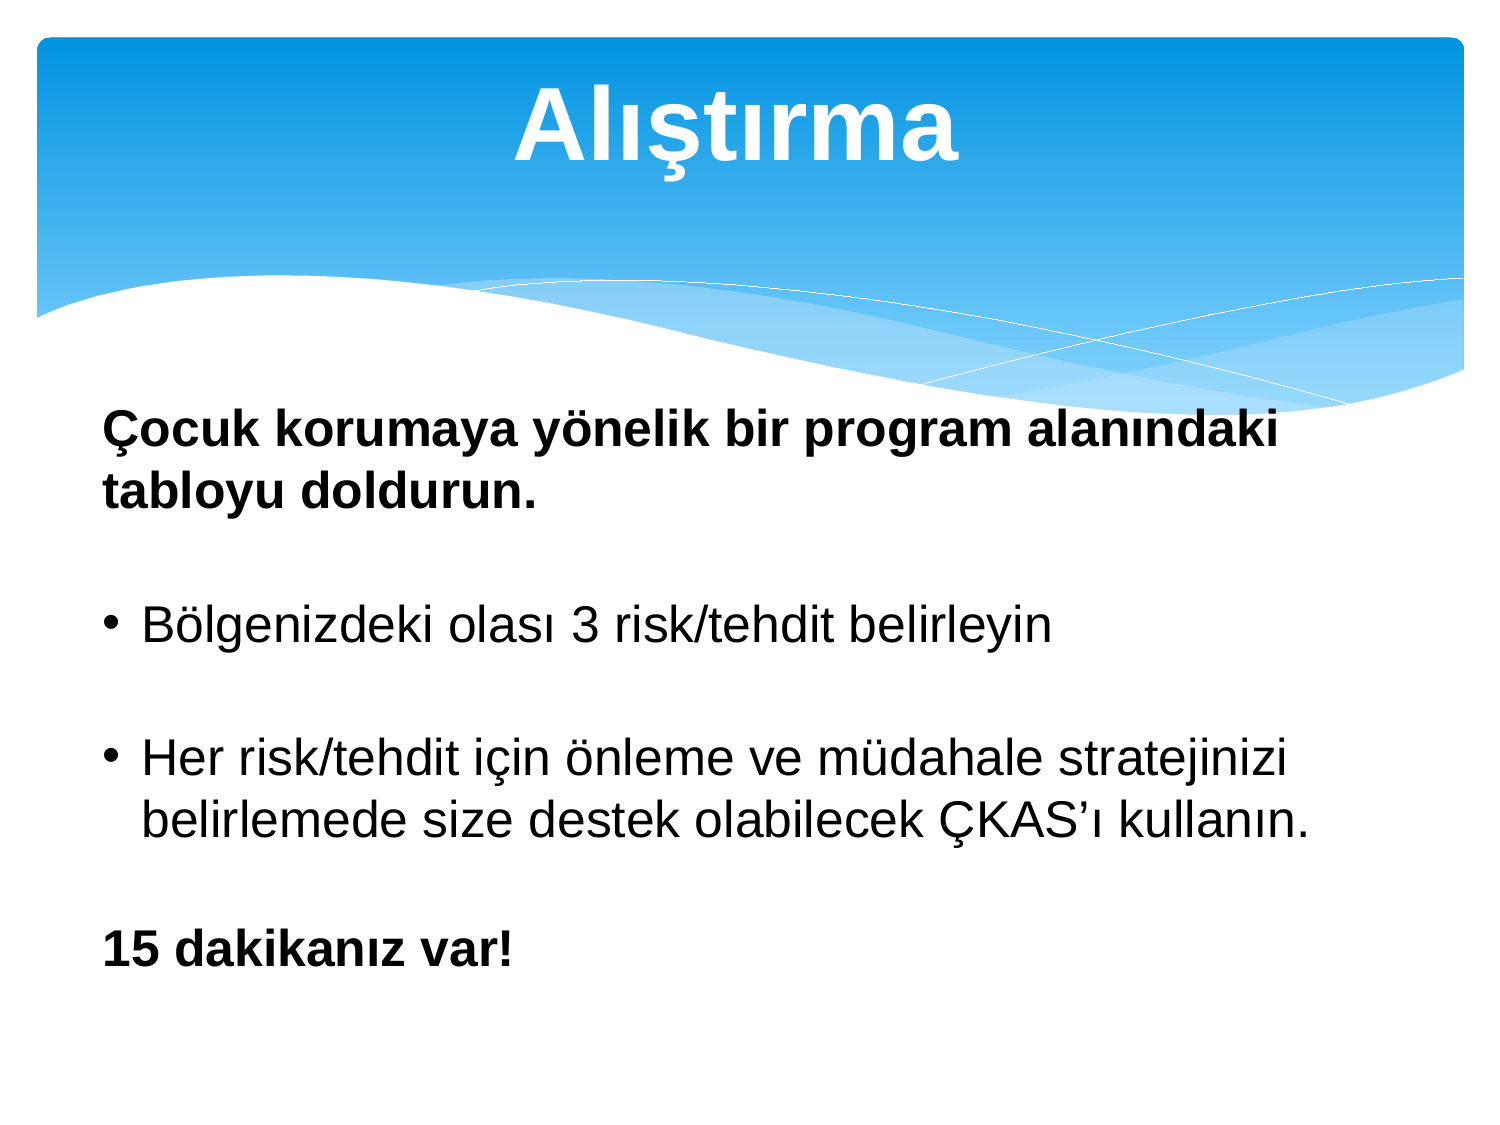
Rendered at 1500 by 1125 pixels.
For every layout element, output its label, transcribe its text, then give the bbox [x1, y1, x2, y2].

list Çocuk korumaya yönelik bir program alanındaki tabloyu doldurun. Bölgenizdeki olası 3 risk/tehdit belirleyin Her risk/tehdit için önleme ve müdahale stratejinizi belirlemede size destek olabilecek ÇKAS’ı kullanın. 15 dakikanız var! [87, 387, 1344, 1038]
text_box Alıştırma [49, 12, 1422, 225]
